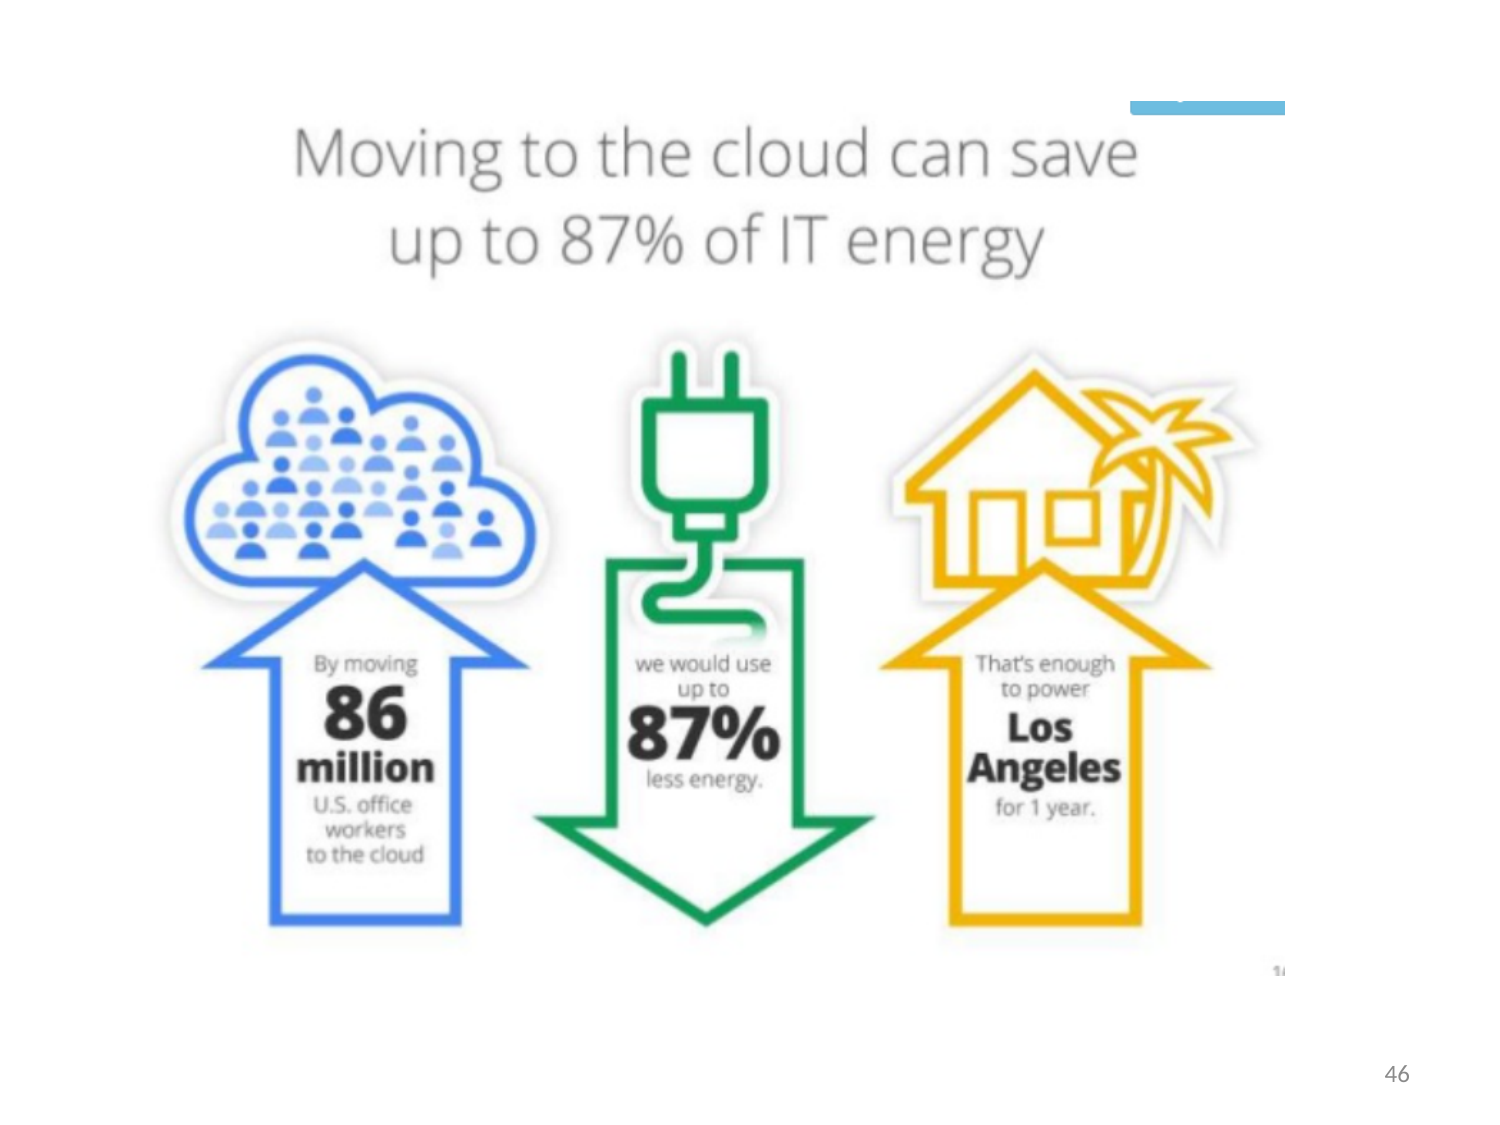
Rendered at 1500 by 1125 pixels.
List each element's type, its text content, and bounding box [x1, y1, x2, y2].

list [147, 101, 1286, 977]
slide_number 46 [1074, 1042, 1425, 1103]
